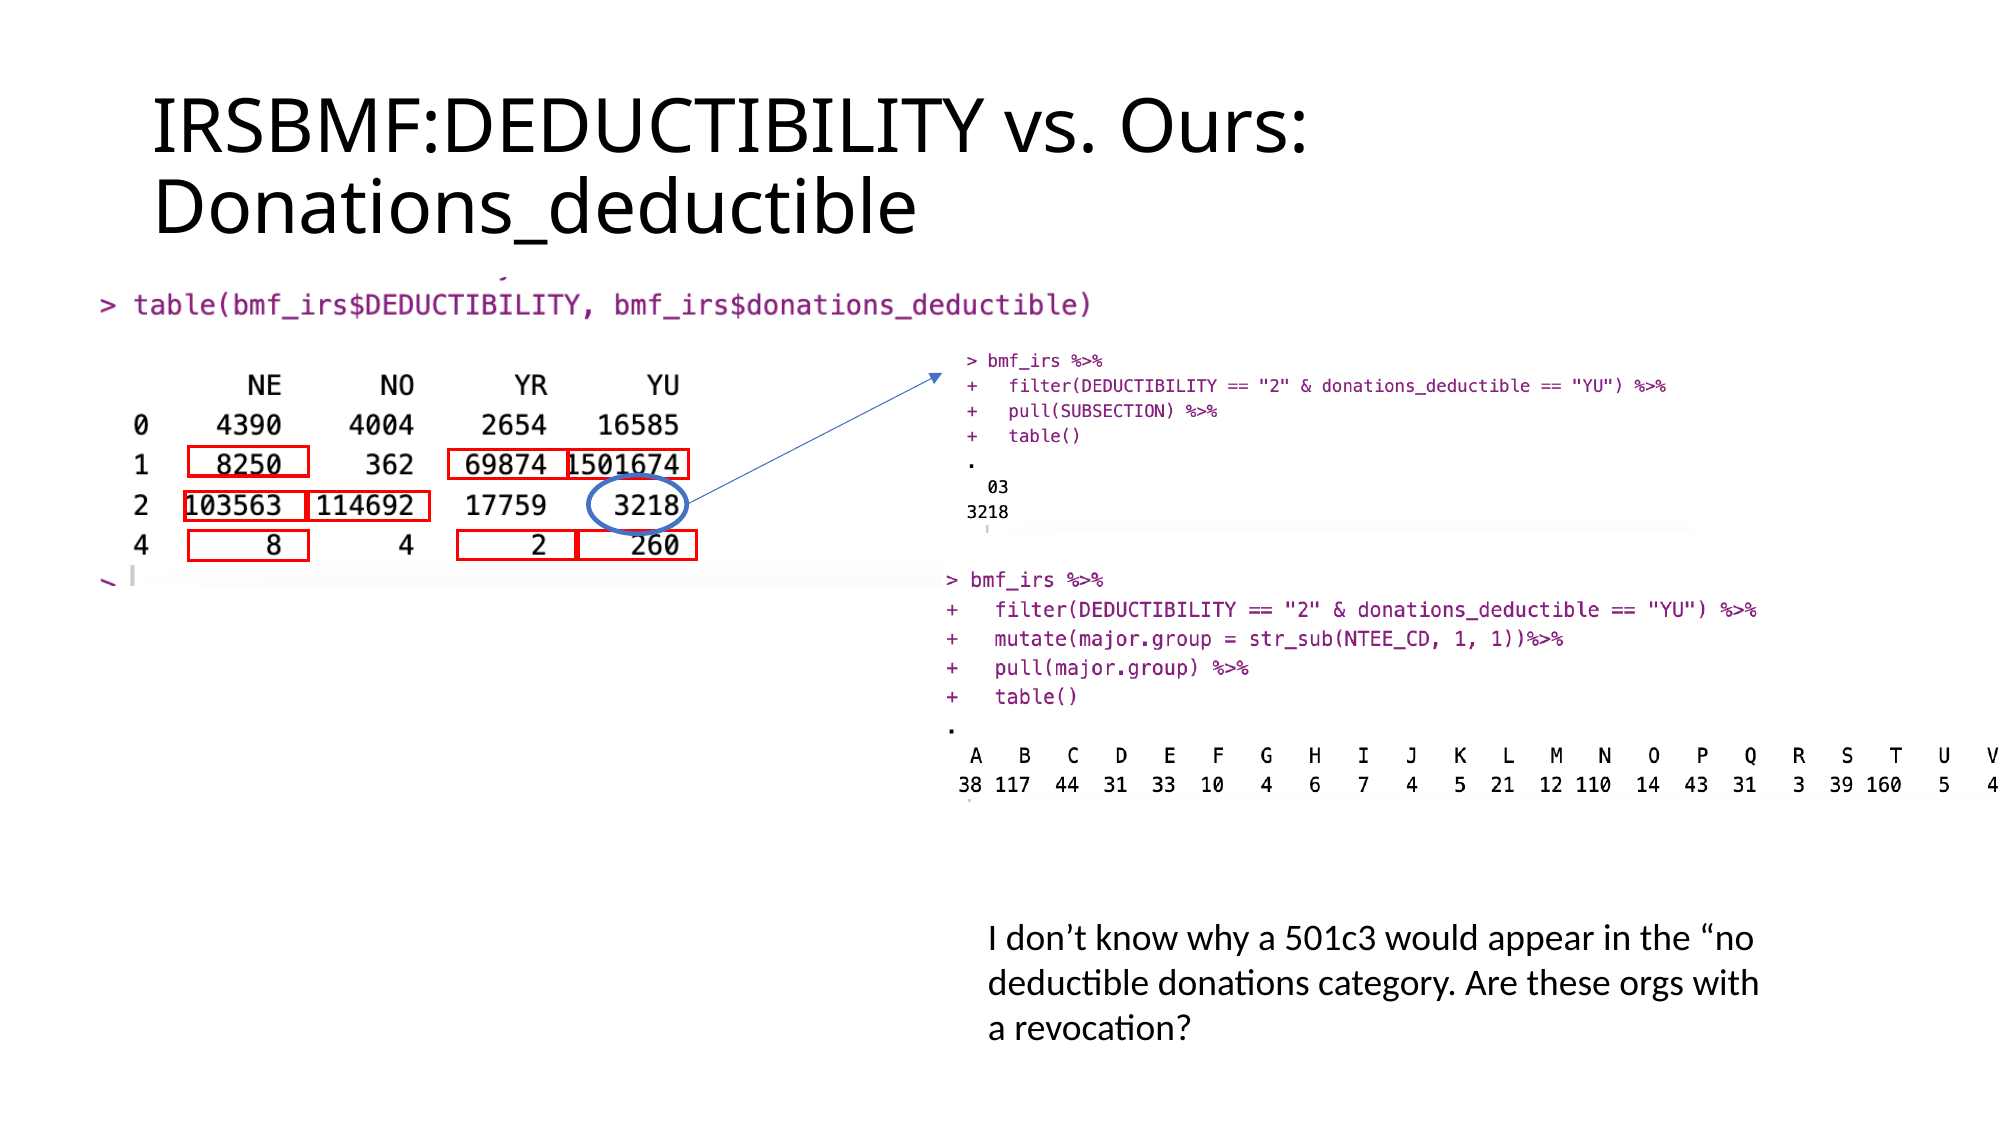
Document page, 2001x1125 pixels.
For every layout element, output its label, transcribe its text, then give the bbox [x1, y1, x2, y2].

title IRSBMF:DEDUCTIBILITY vs. Ours: Donations_deductible [137, 59, 1863, 278]
picture [97, 277, 2000, 802]
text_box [686, 372, 943, 505]
text_box I don’t know why a 501c3 would appear in the “no deductible donations category. Are these orgs with a revocation? [973, 905, 1797, 1056]
